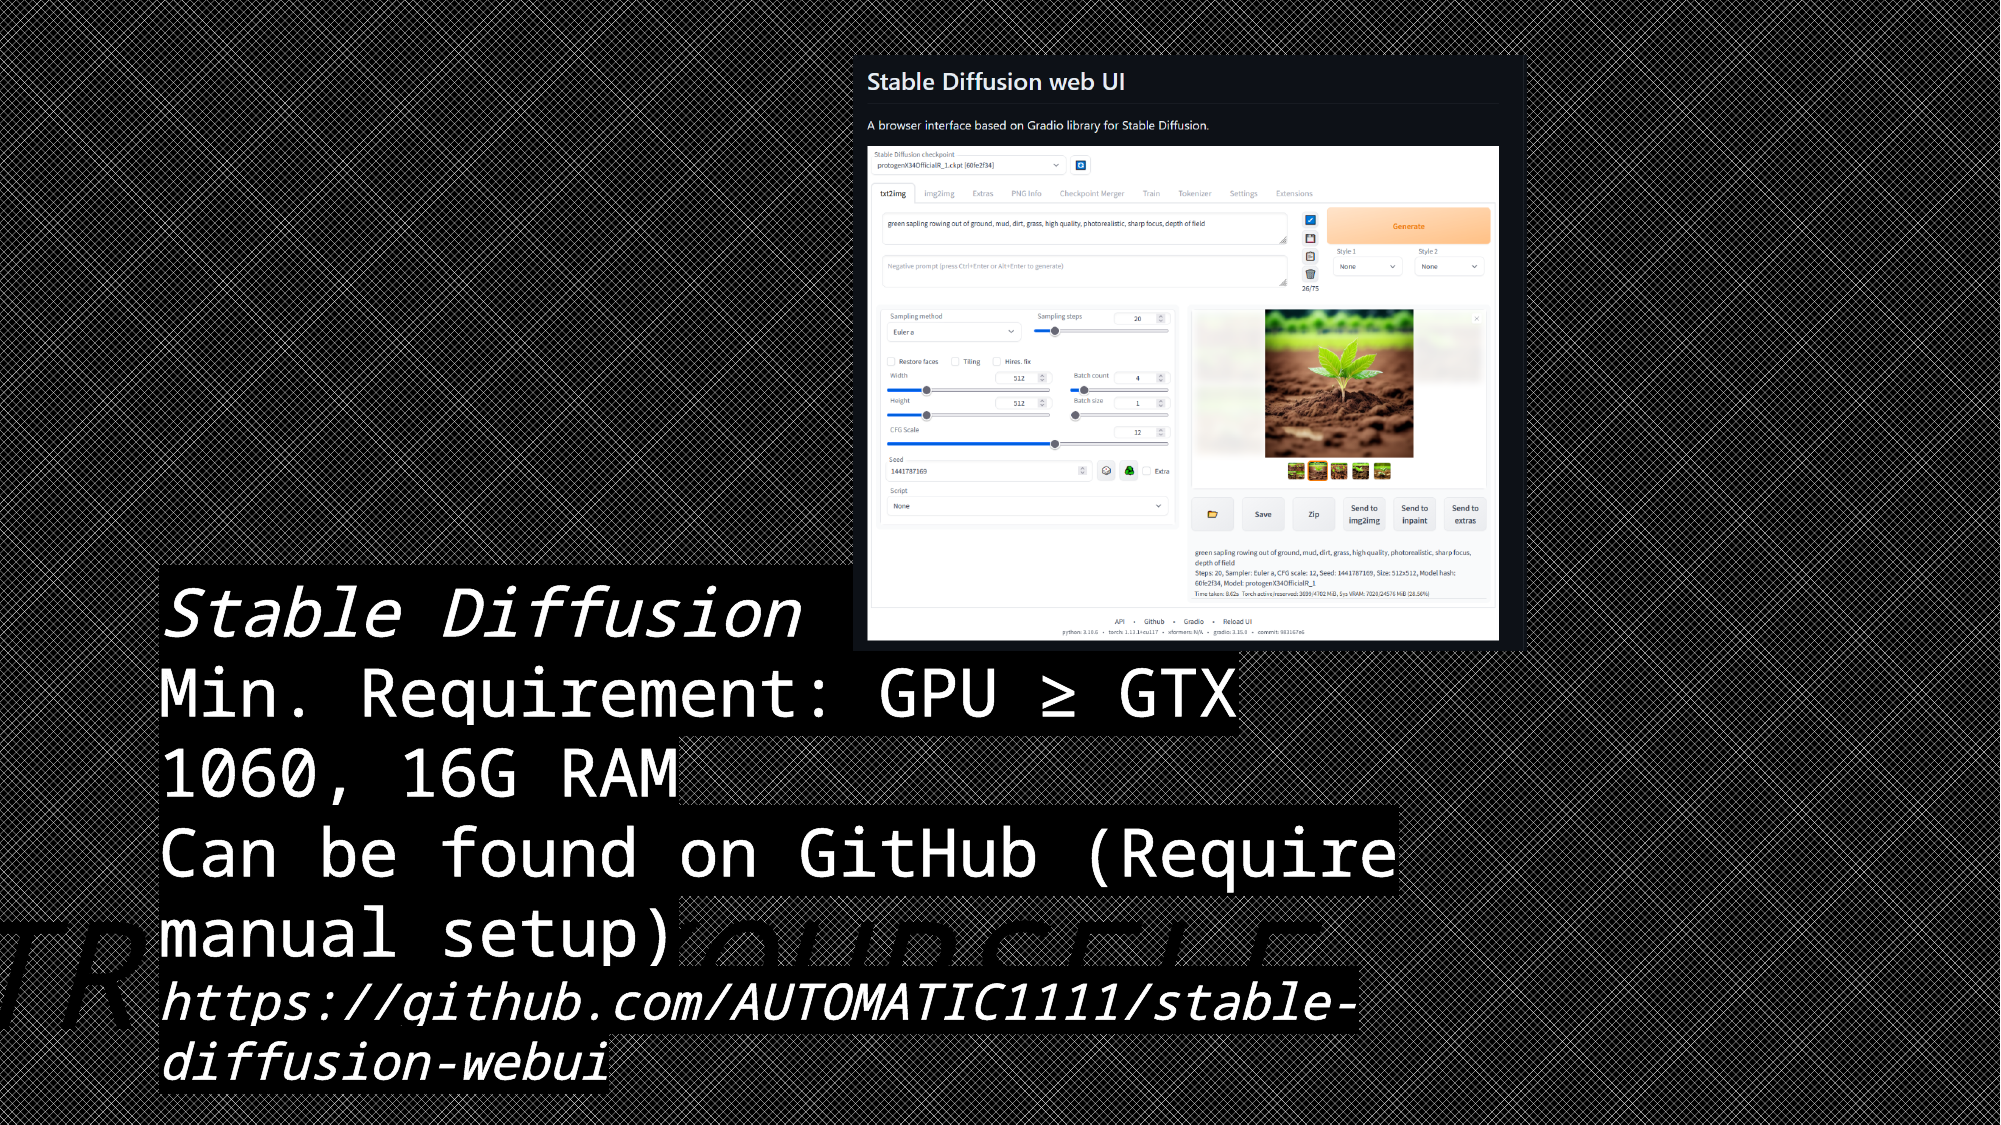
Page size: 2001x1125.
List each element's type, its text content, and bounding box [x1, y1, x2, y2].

picture [852, 55, 1527, 651]
text_box Stable Diffusion (WebUI) Min. Requirement: GPU ≥ GTX 1060, 16G RAM Can be found on GitHub (Require manual setup) https://github.com/AUTOMATIC1111/stable-diffusion-webui [143, 562, 1420, 1097]
text_box TRY IT YOURSELF [0, 872, 143, 1068]
